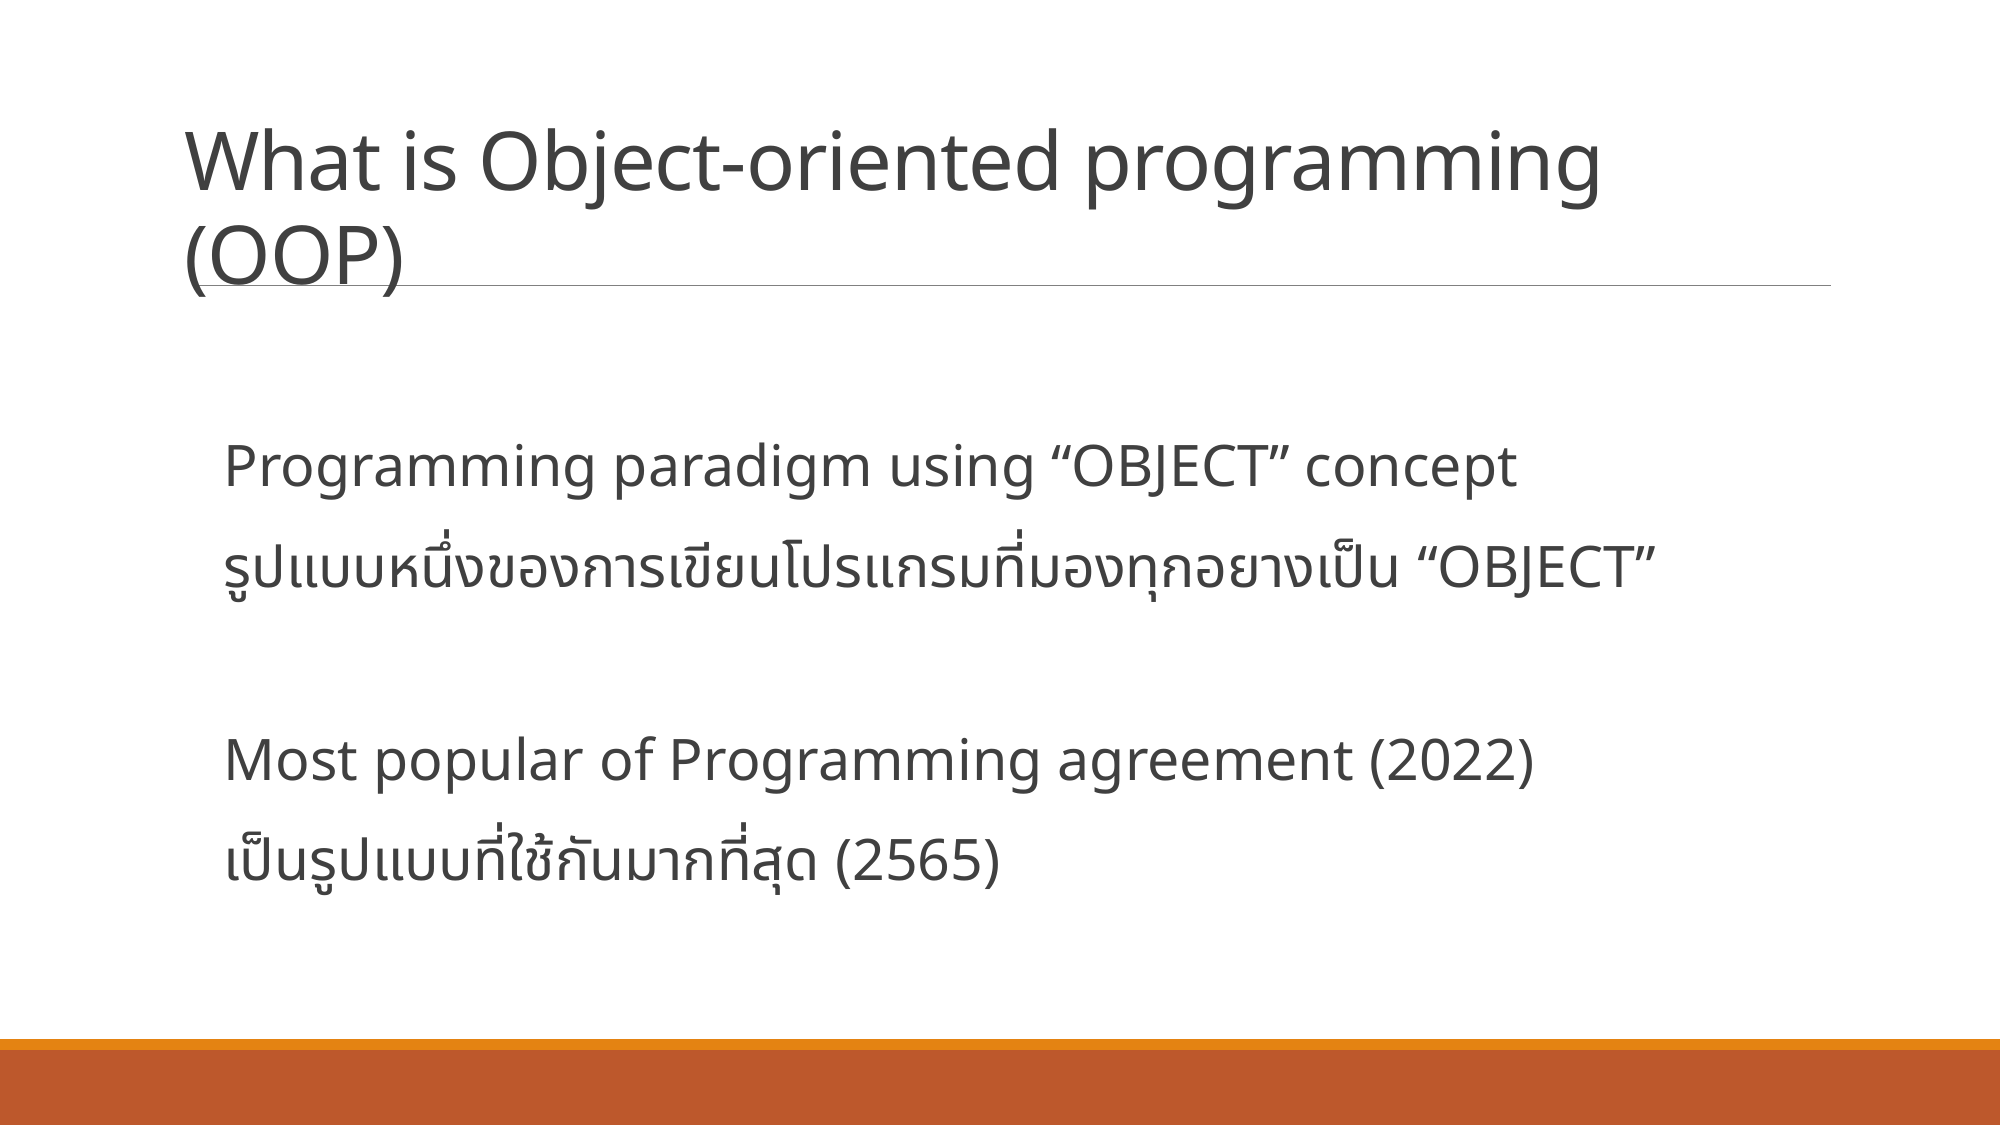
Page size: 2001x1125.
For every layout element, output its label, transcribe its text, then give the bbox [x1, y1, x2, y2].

list Programming paradigm using “OBJECT” concept รูปแบบหนึ่งของการเขียนโปรแกรมที่มองทุกอยางเป็น “OBJECT” Most popular of Programming agreement (2022) เป็นรูปแบบที่ใช้กันมากที่สุด (2565) [210, 423, 1698, 953]
title What is Object-oriented programming (OOP) [169, 106, 1831, 313]
